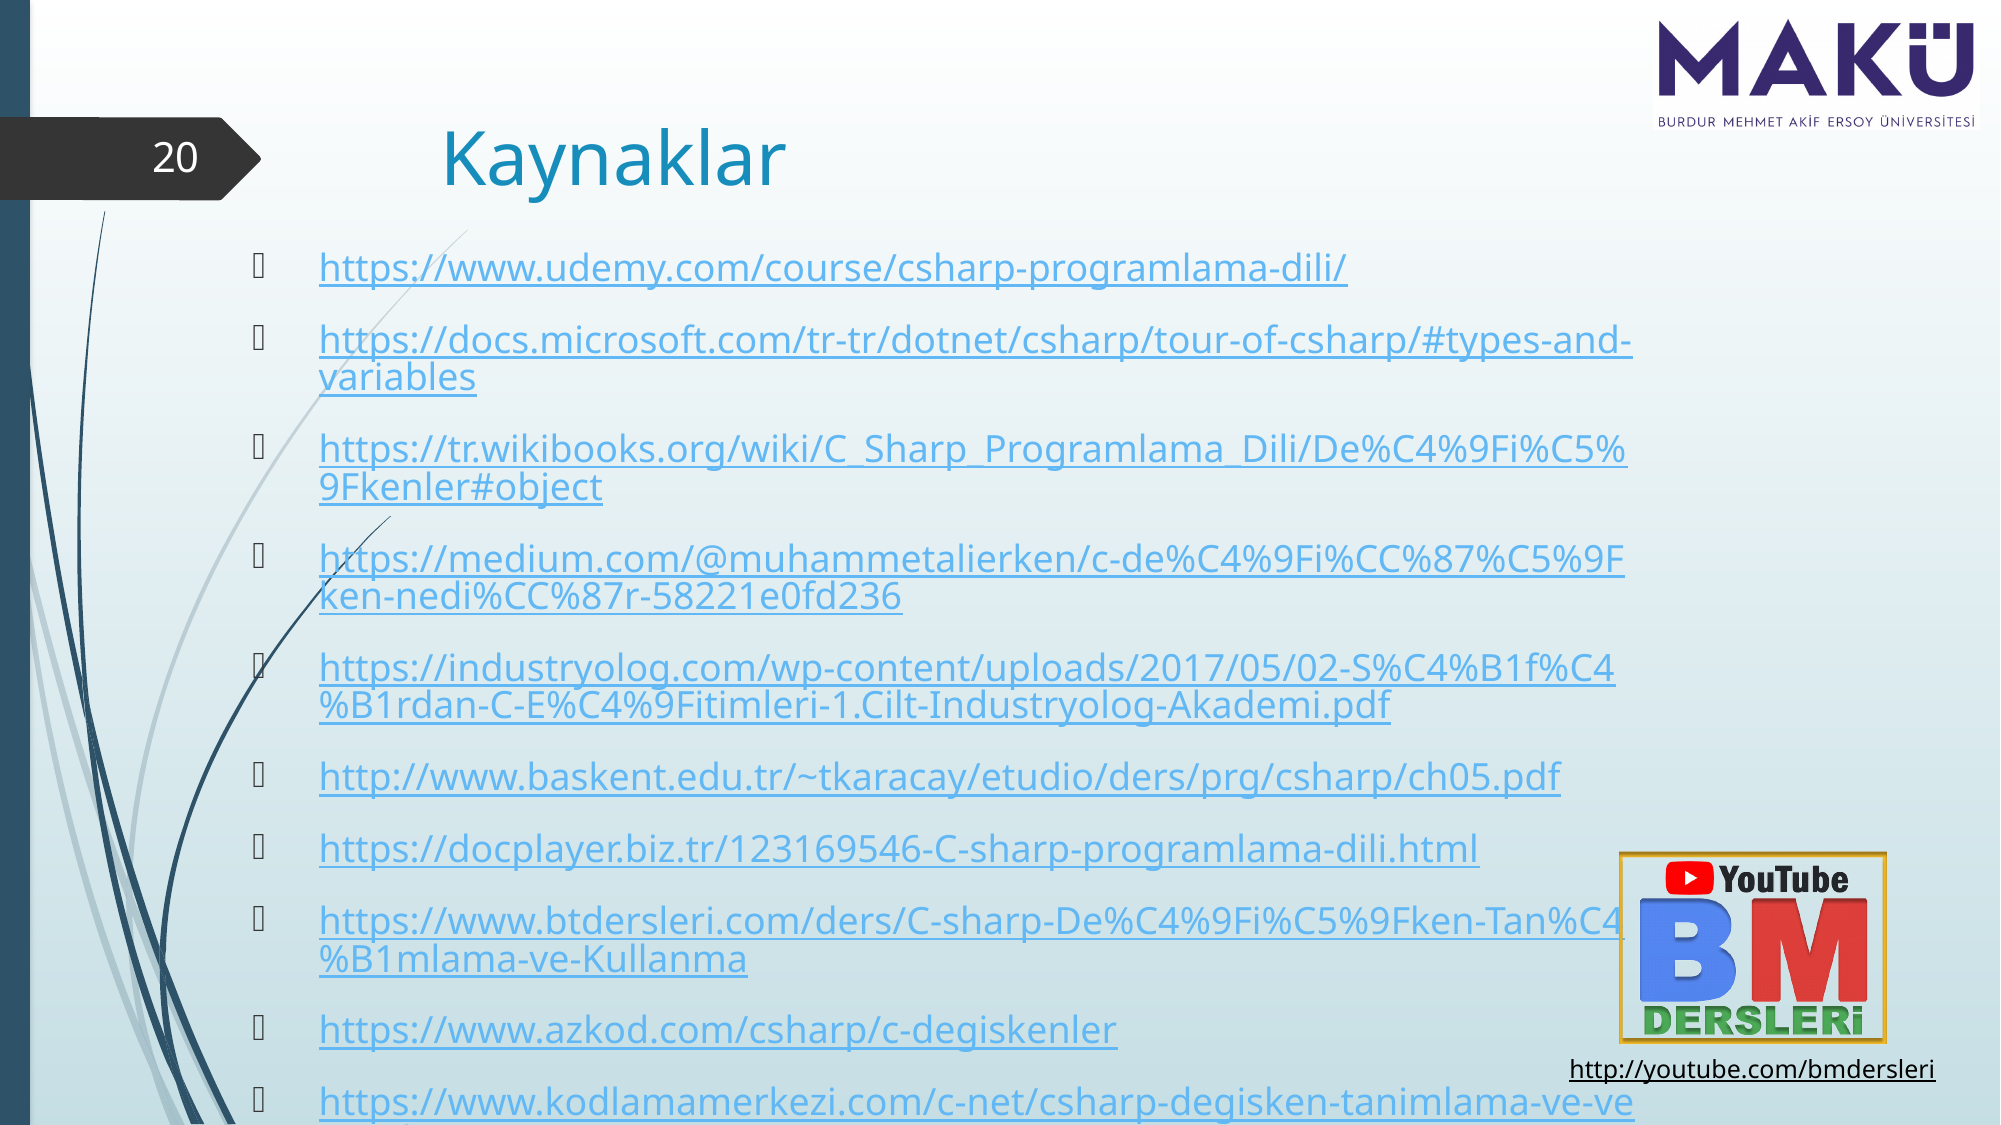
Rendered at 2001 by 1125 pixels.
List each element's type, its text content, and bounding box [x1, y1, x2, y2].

title Kaynaklar [425, 102, 1888, 313]
picture [1652, 16, 1981, 130]
picture [1606, 812, 1899, 1081]
text_box http://youtube.com/bmdersleri [1525, 1045, 1981, 1095]
list https://www.udemy.com/course/csharp-programlama-dili/ https://docs.microsoft.com/tr-tr/dotnet/csharp/tour-of-csharp/#types-and-variables https://tr.wikibooks.org/wiki/C_Sharp_Programlama_Dili/De%C4%9Fi%C5%9Fkenler#object https://medium.com/@muhammetalierken/c-de%C4%9Fi%CC%87%C5%9Fken-nedi%CC%87r-58221e0fd236 https://industryolog.com/wp-content/uploads/2017/05/02-S%C4%B1f%C4%B1rdan-C-E%C4%9Fitimleri-1.Cilt-Industryolog-Akademi.pdf http://www.baskent.edu.tr/~tkaracay/etudio/ders/prg/csharp/ch05.pdf https://docplayer.biz.tr/123169546-C-sharp-programlama-dili.html https://www.btdersleri.com/ders/C-sharp-De%C4%9Fi%C5%9Fken-Tan%C4%B1mlama-ve-Kullanma https://www.azkod.com/csharp/c-degiskenler https://www.kodlamamerkezi.com/c-net/csharp-degisken-tanimlama-ve-veri-tipleri/ http://yazilimnotlari.com/makale-1049-c-sharp-temelleri-2-degiskenler-ve-veri-tipleri https://www.technoprogram.com/c-degiskenler-ve-sabitler.html [237, 236, 1654, 1109]
slide_number 20 [87, 129, 216, 190]
